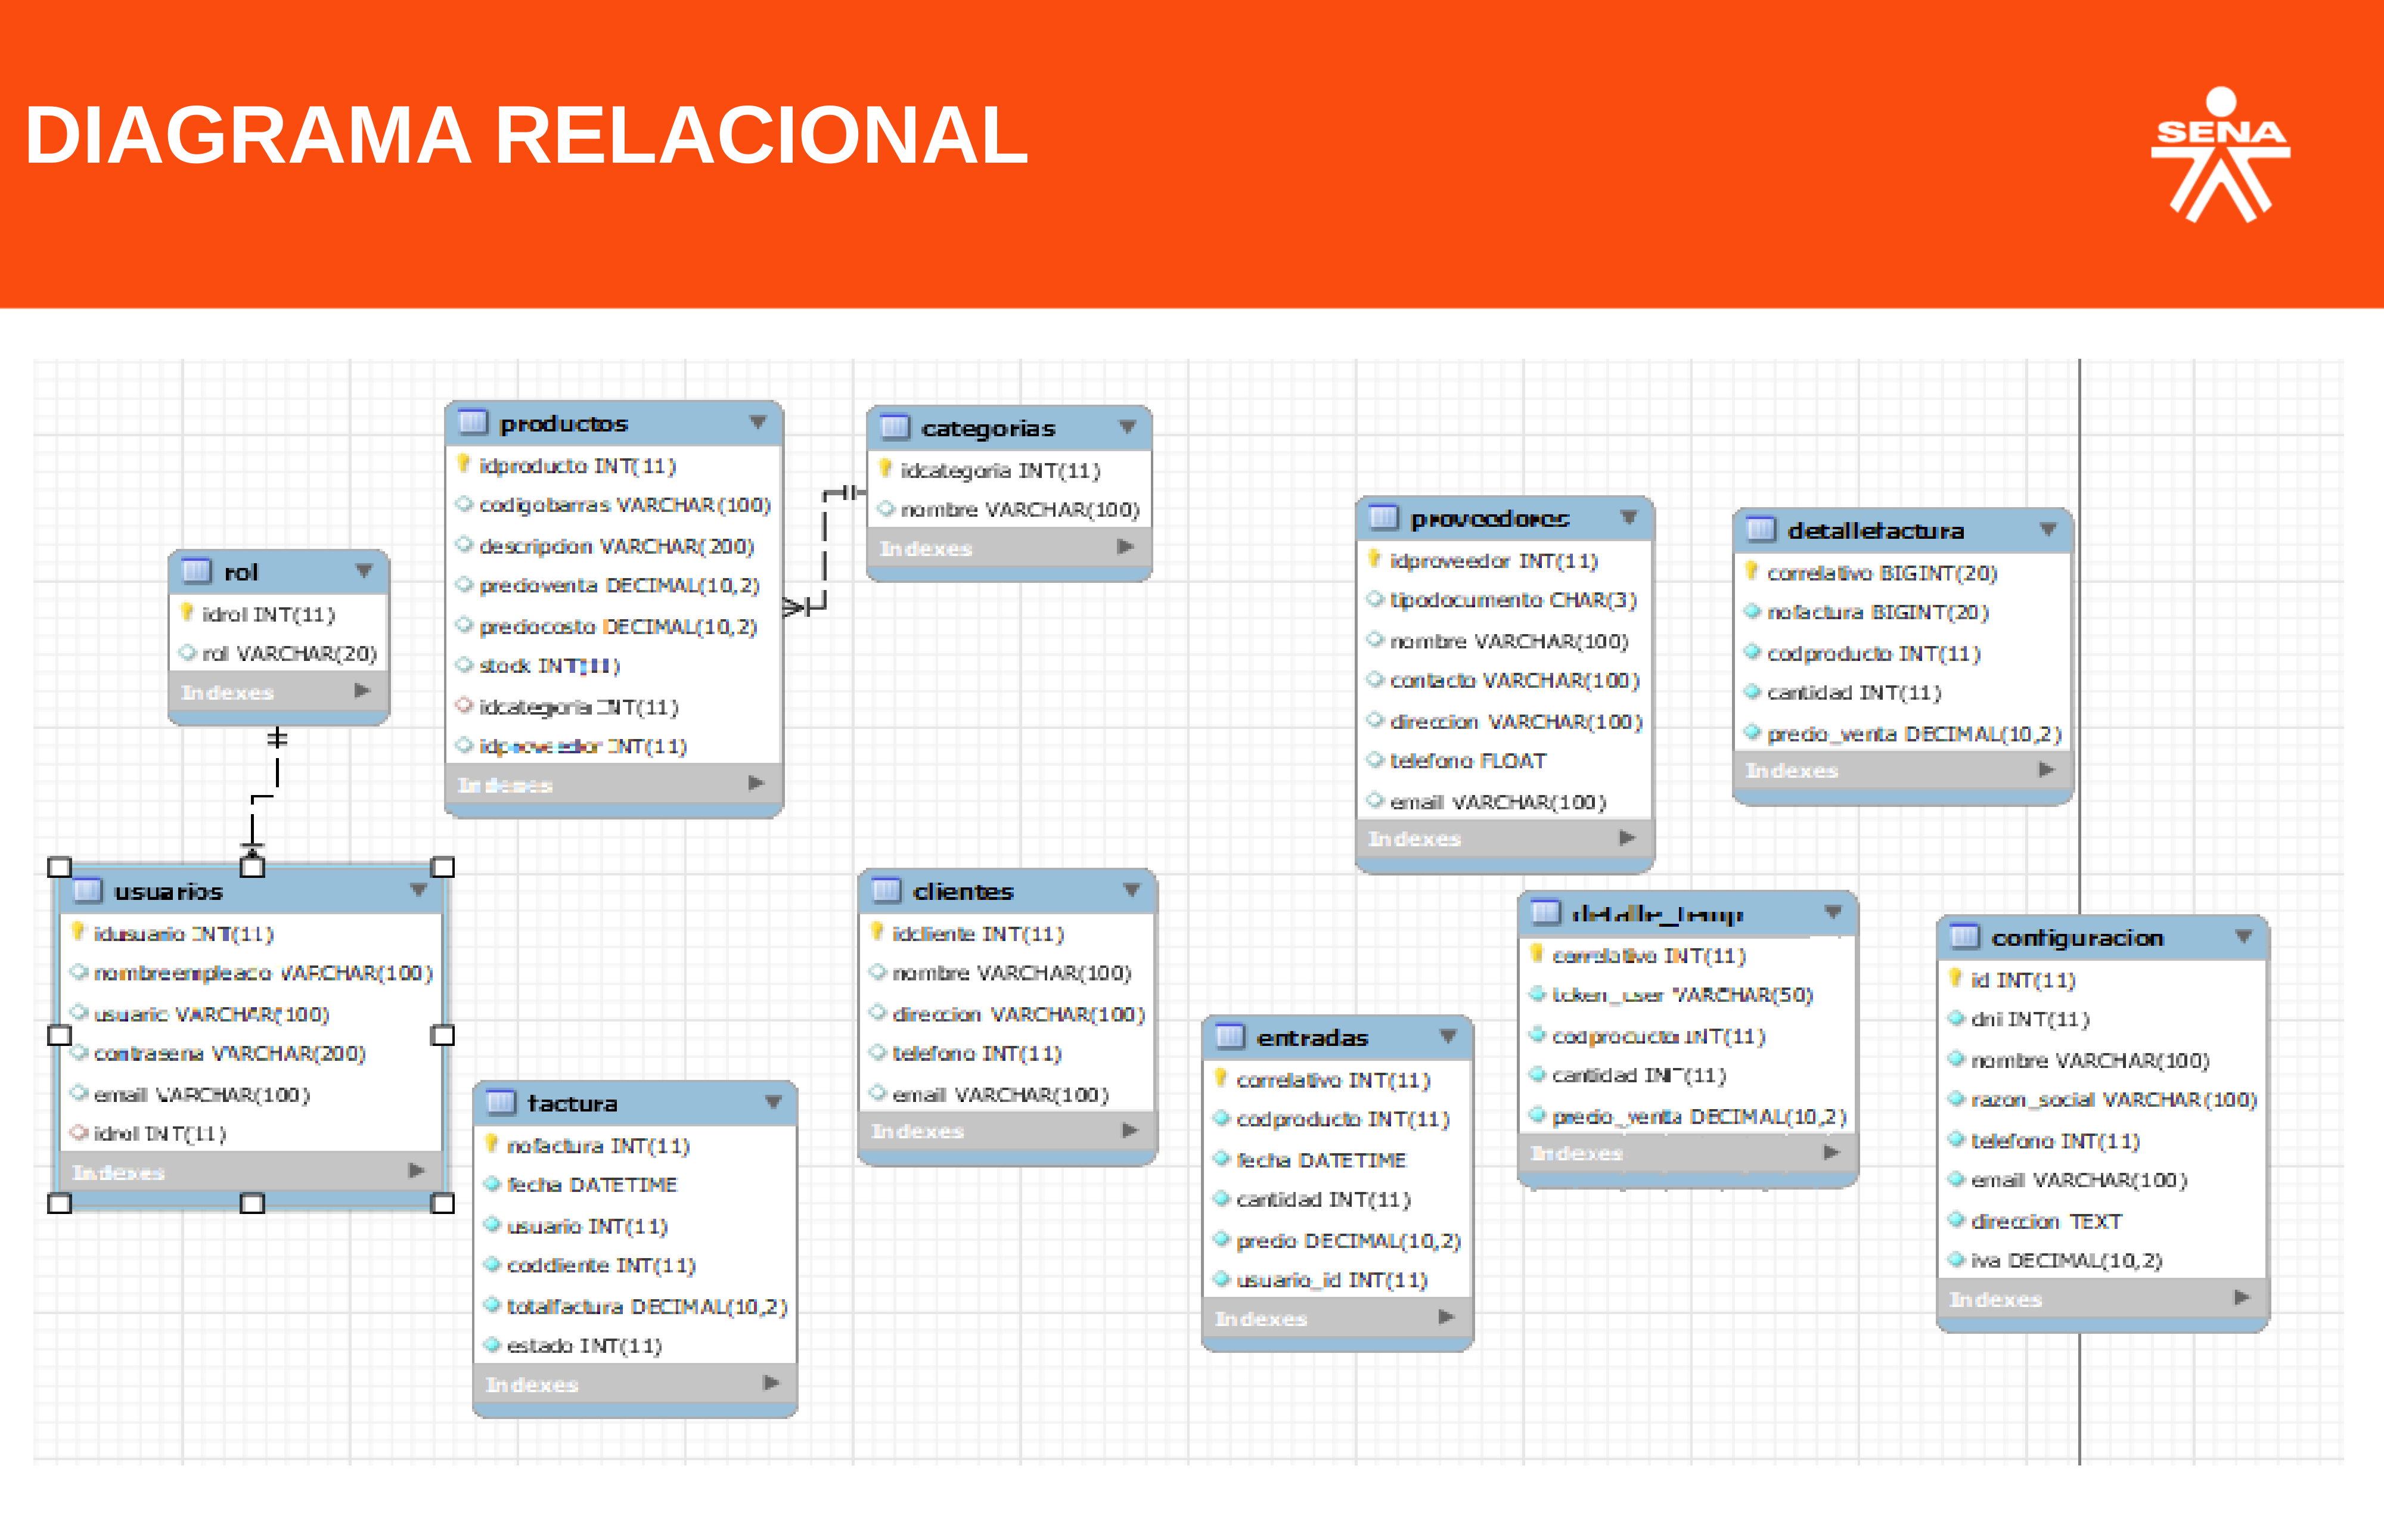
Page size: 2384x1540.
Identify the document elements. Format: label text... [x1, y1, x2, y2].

text_box DIAGRAMA RELACIONAL [14, 76, 1256, 184]
picture [0, 0, 2384, 1540]
